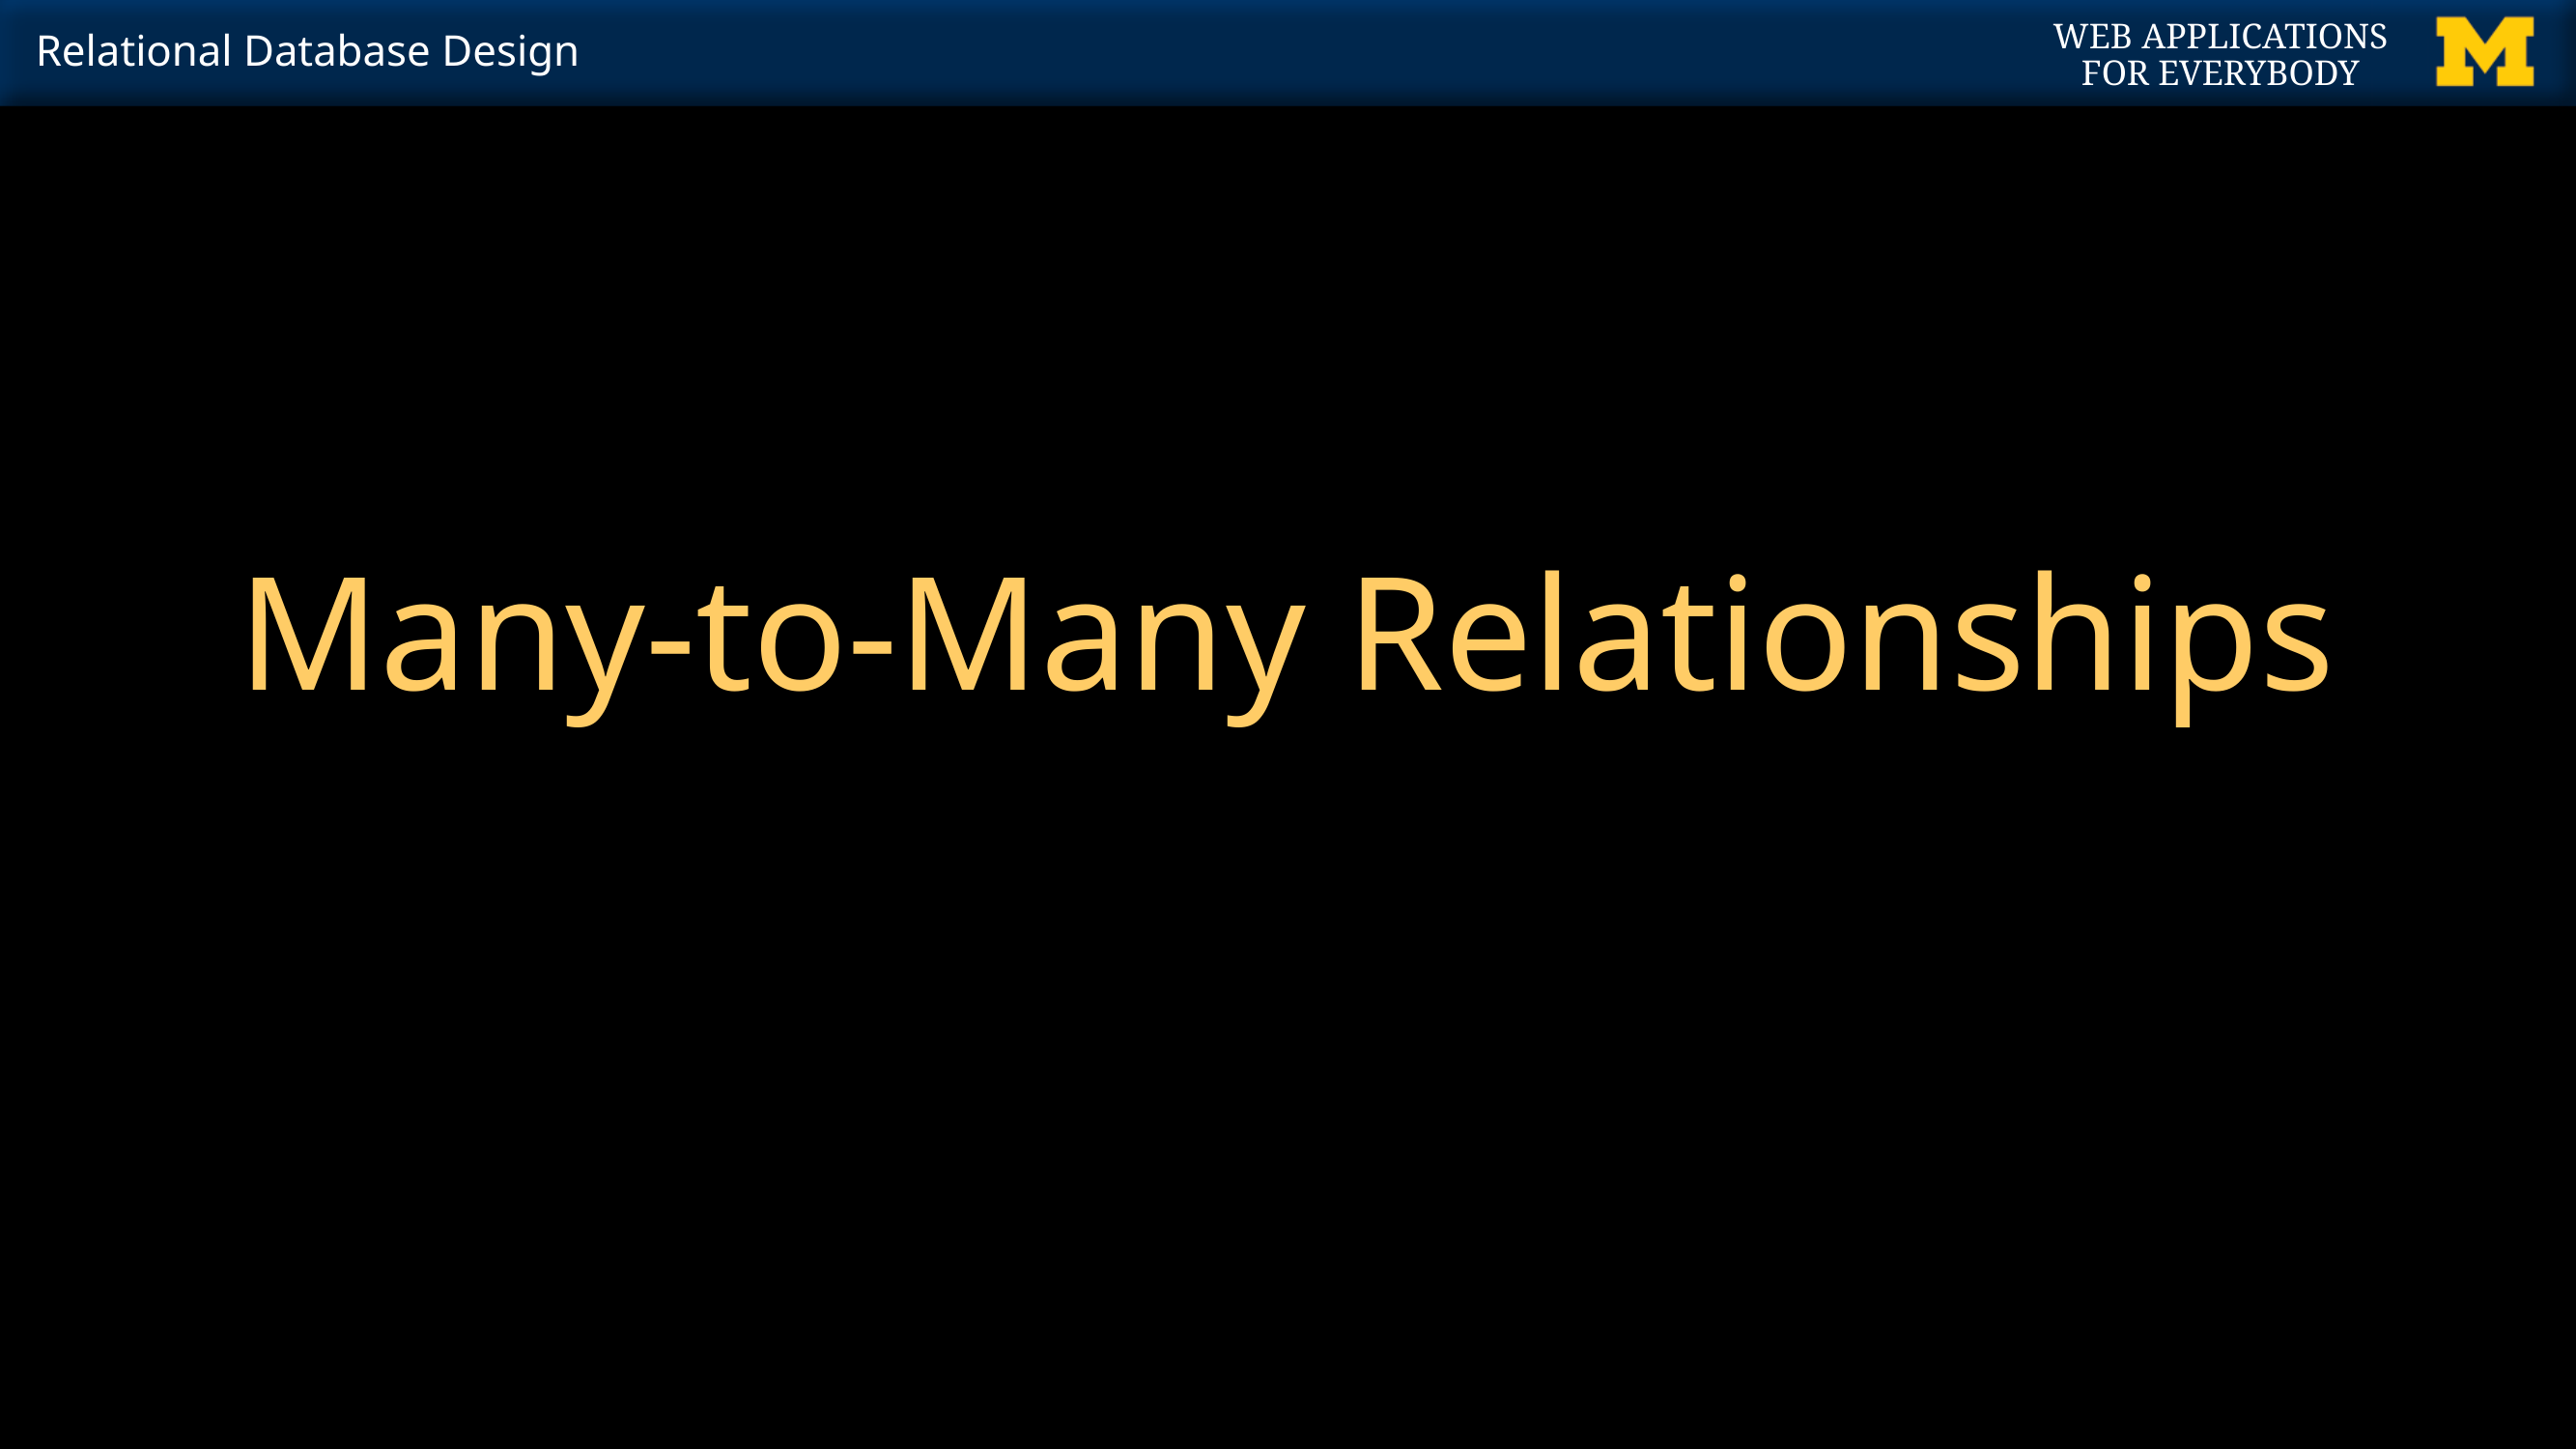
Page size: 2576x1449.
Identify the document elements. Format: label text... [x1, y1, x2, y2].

picture [0, 0, 2576, 1449]
title Many-to-Many Relationships [183, 243, 2392, 733]
